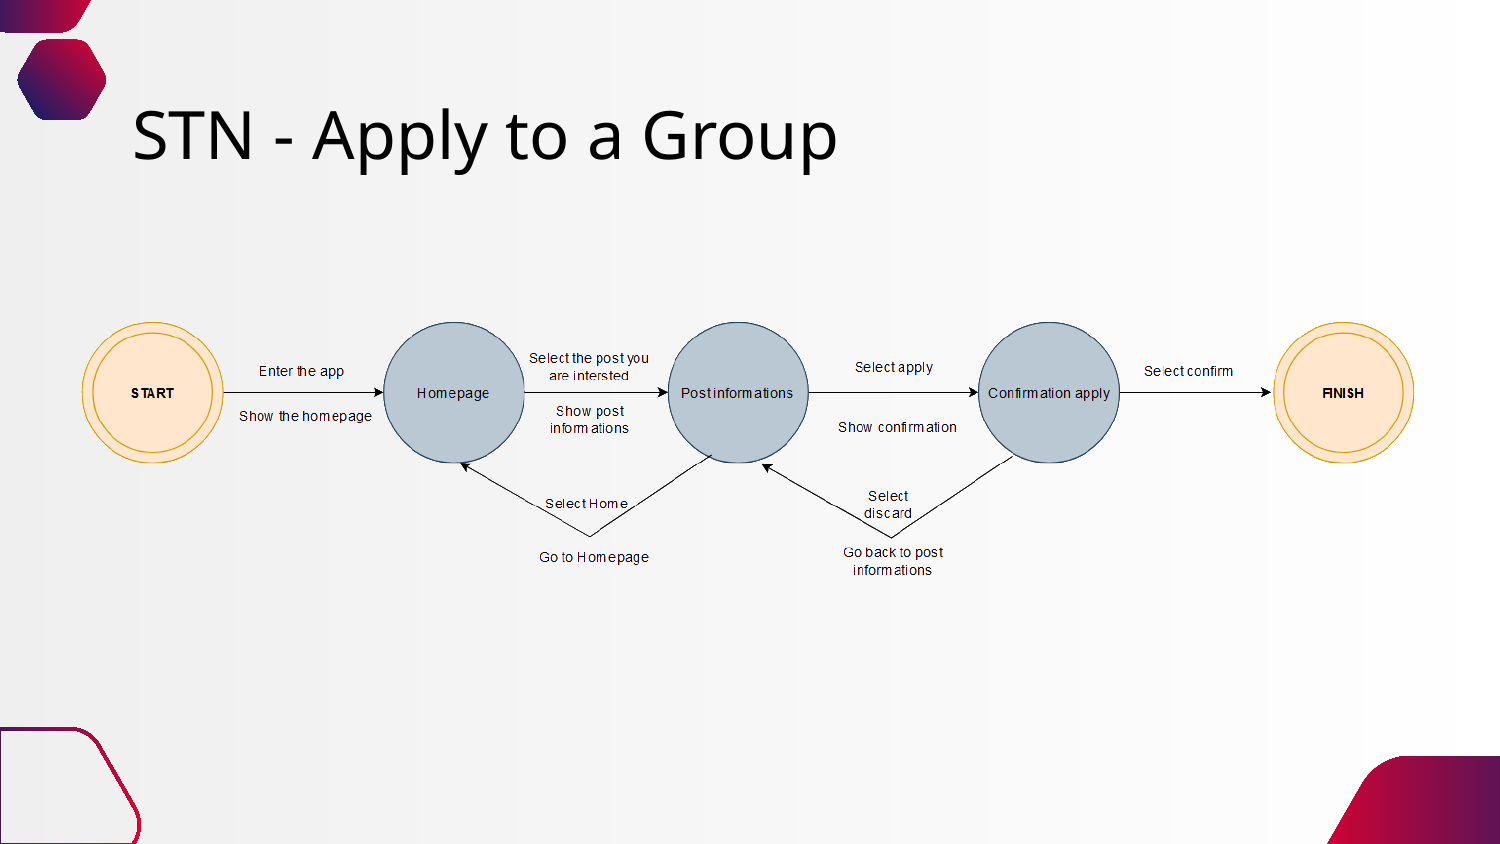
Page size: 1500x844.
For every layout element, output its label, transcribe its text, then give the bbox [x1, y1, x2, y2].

picture [74, 253, 1426, 590]
title STN - Apply to a Group [116, 88, 1383, 177]
